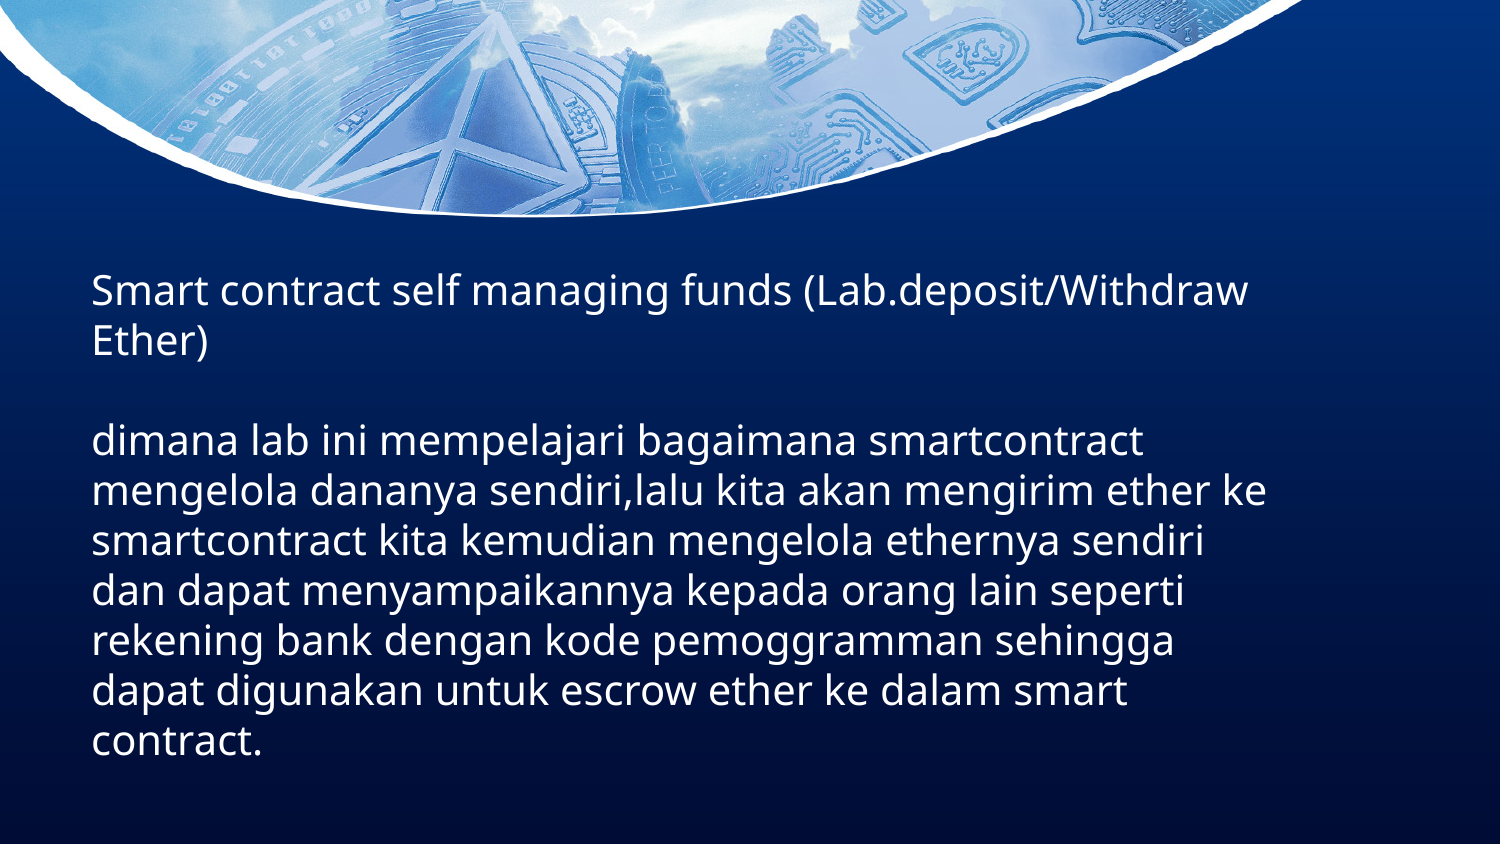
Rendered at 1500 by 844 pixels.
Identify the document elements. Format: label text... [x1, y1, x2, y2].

text_box Smart contract self managing funds (Lab.deposit/Withdraw Ether) dimana lab ini mempelajari bagaimana smartcontract mengelola dananya sendiri,lalu kita akan mengirim ether ke smartcontract kita kemudian mengelola ethernya sendiri dan dapat menyampaikannya kepada orang lain seperti rekening bank dengan kode pemoggramman sehingga dapat digunakan untuk escrow ether ke dalam smart contract. [76, 256, 1298, 771]
picture [0, 0, 1500, 844]
